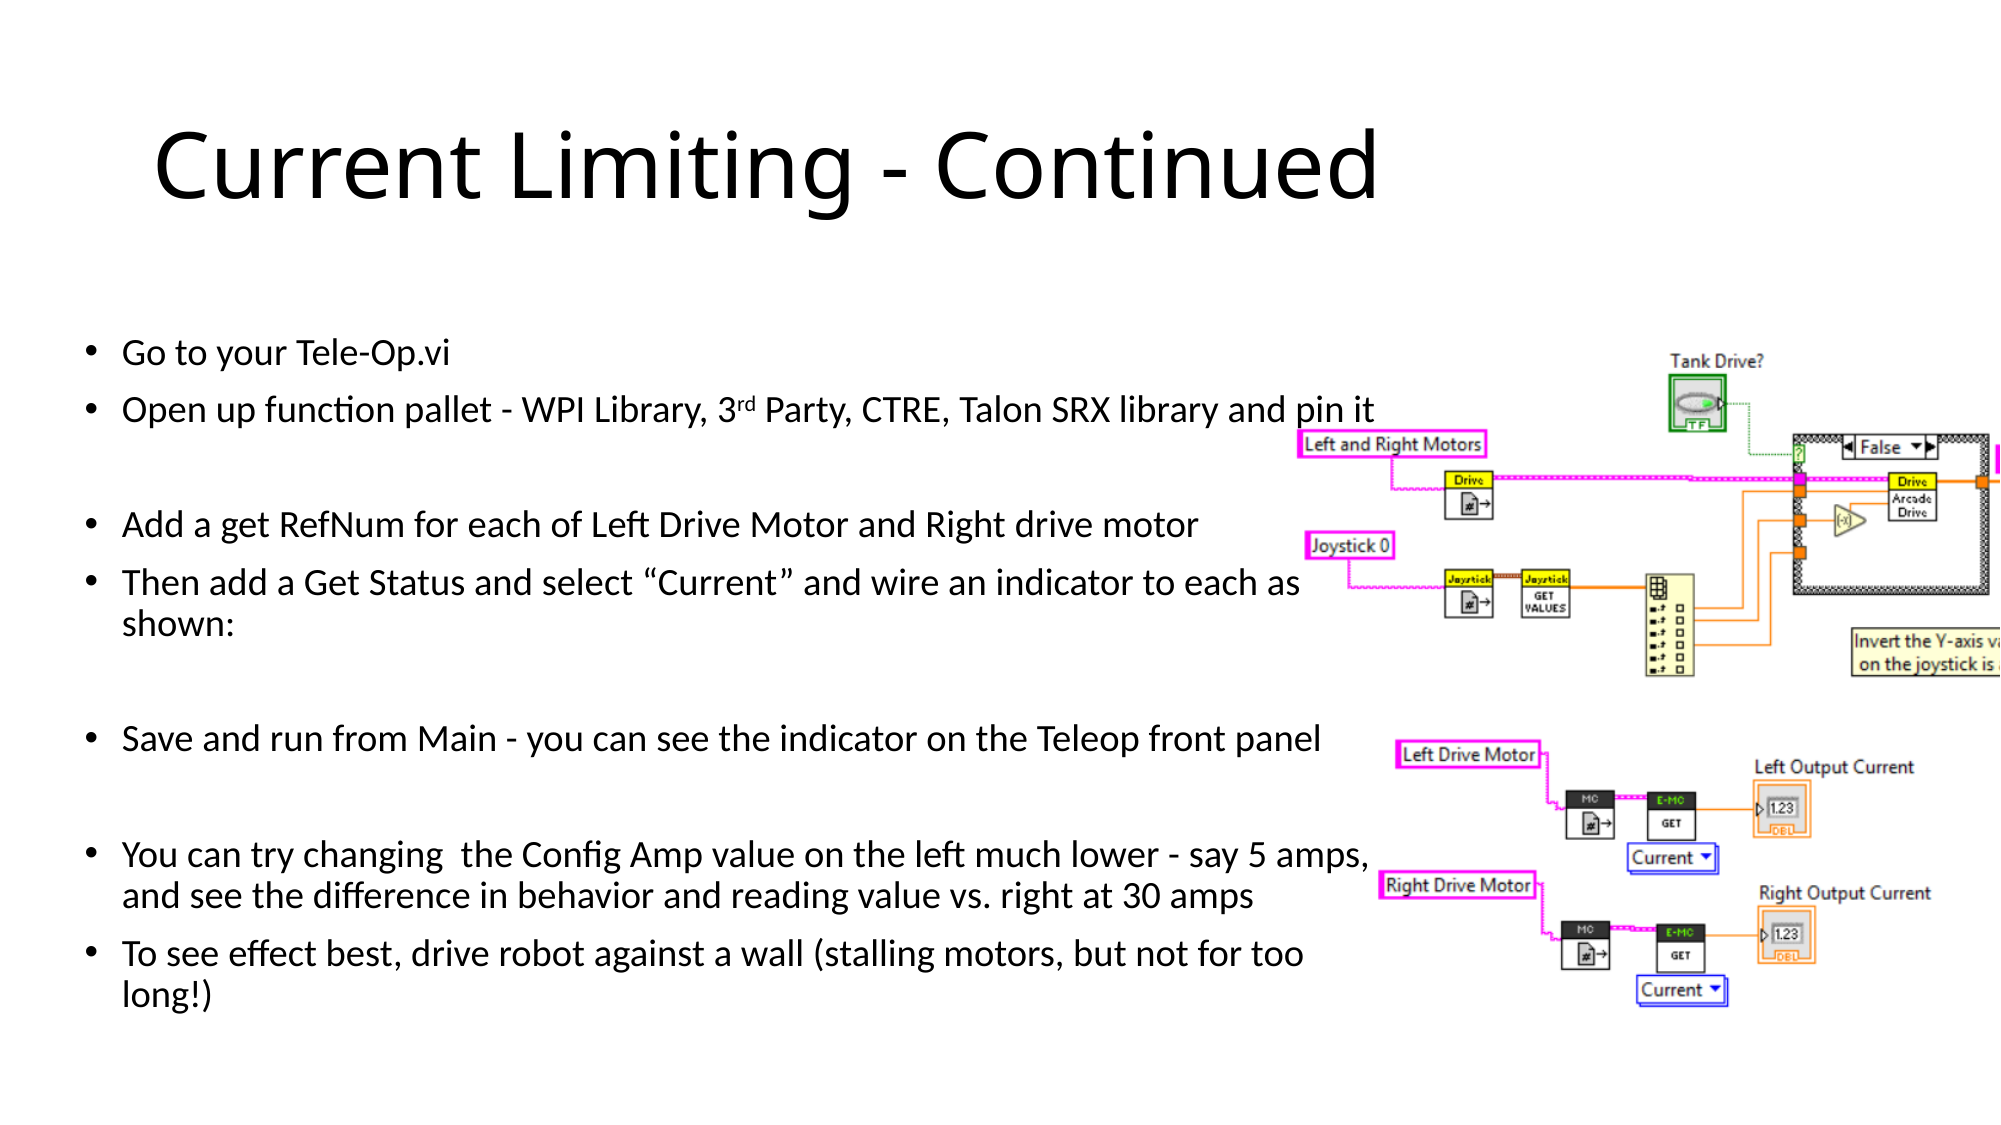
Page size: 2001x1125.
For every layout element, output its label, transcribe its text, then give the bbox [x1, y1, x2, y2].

list Go to your Tele-Op.vi Open up function pallet - WPI Library, 3rd Party, CTRE, Talon SRX library and pin it Add a get RefNum for each of Left Drive Motor and Right drive motor Then add a Get Status and select “Current” and wire an indicator to each as shown: Save and run from Main - you can see the indicator on the Teleop front panel You can try changing the Config Amp value on the left much lower - say 5 amps, and see the difference in behavior and reading value vs. right at 30 amps To see effect best, drive robot against a wall (stalling motors, but not for too long!) [69, 324, 1397, 1066]
picture [1288, 337, 2000, 1018]
title Current Limiting - Continued [137, 59, 1863, 278]
